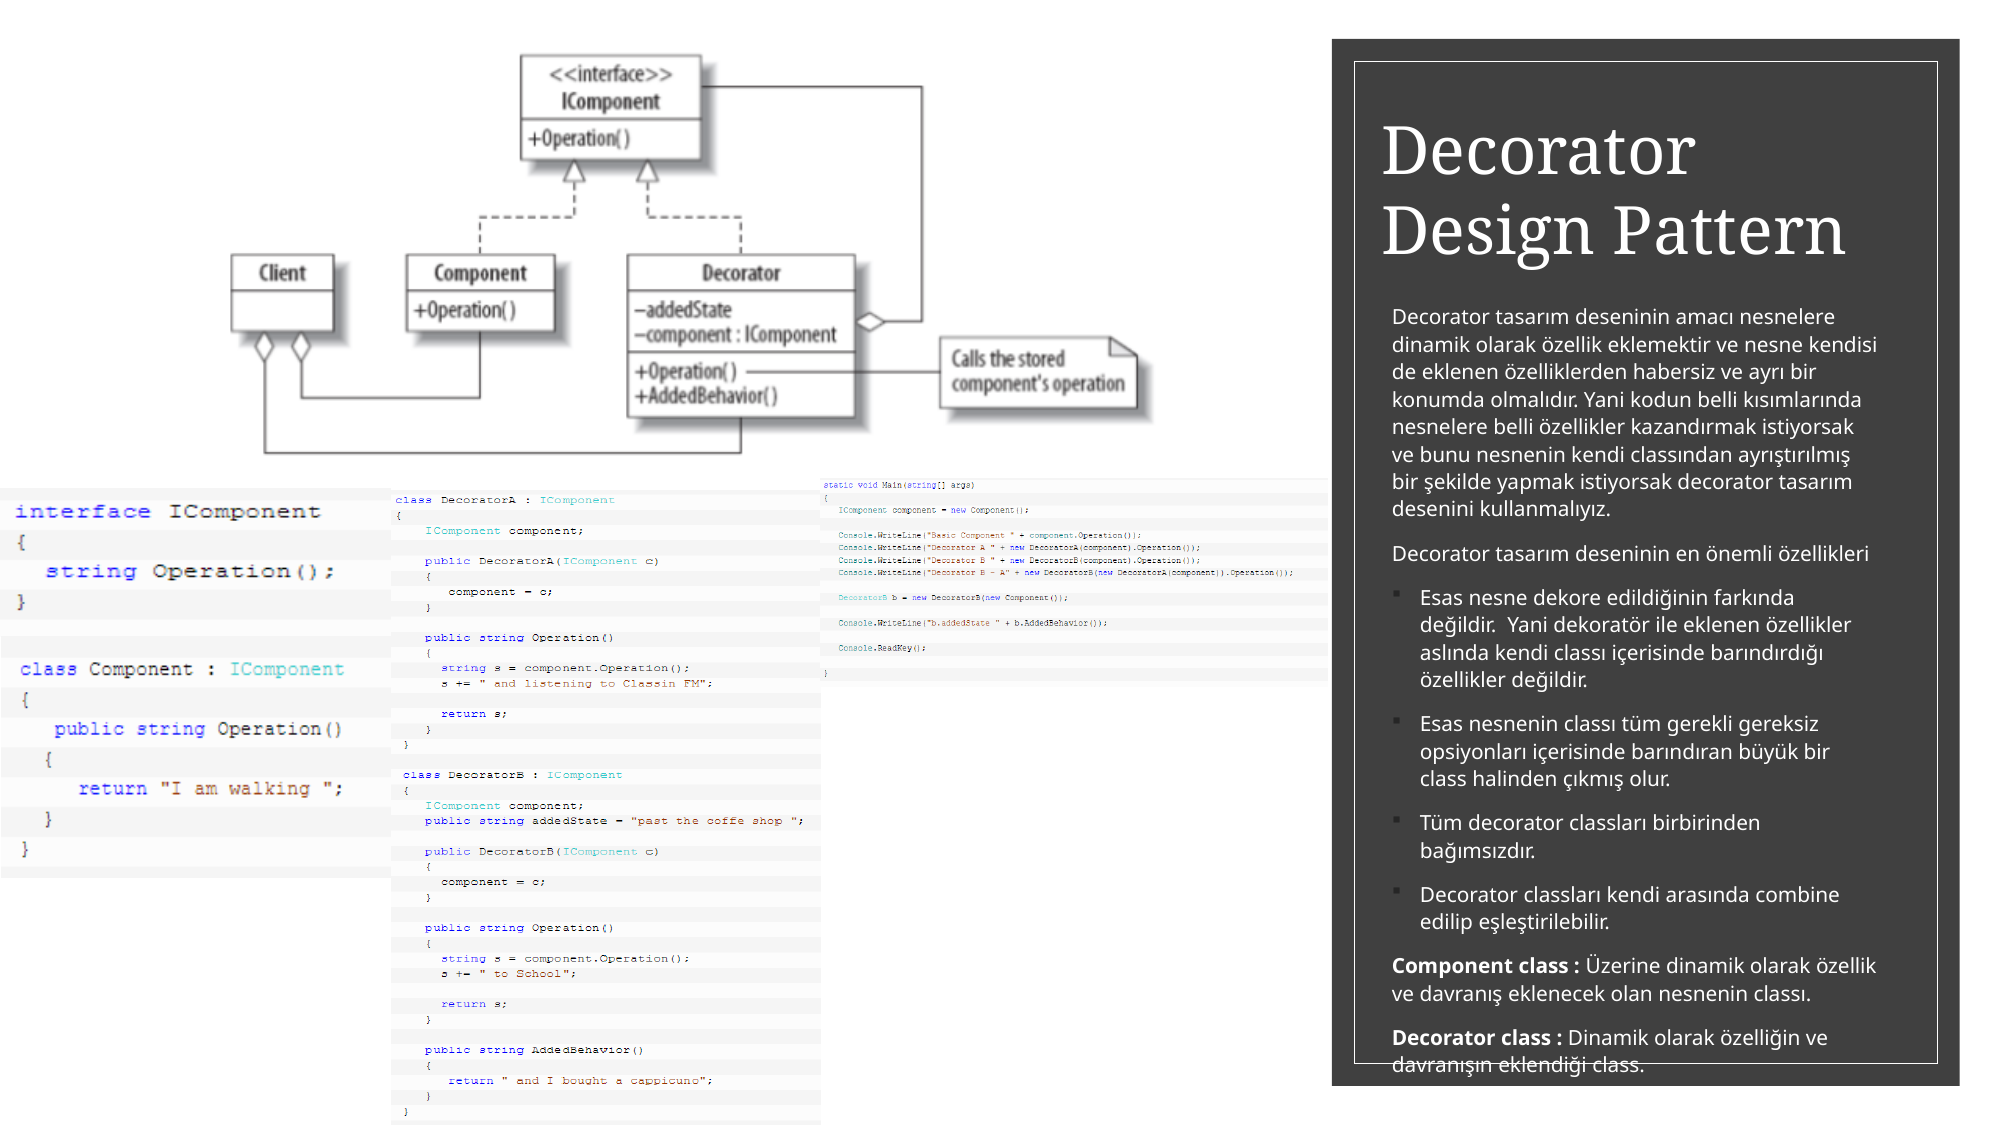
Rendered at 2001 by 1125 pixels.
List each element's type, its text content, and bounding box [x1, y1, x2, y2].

title Decorator Design Pattern [1366, 86, 1907, 276]
list Decorator tasarım deseninin amacı nesnelere dinamik olarak özellik eklemektir ve nesne kendisi de eklenen özelliklerden habersiz ve ayrı bir konumda olmalıdır. Yani kodun belli kısımlarında nesnelere belli özellikler kazandırmak istiyorsak ve bunu nesnenin kendi classından ayrıştırılmış bir şekilde yapmak istiyorsak decorator tasarım desenini kullanmalıyız. Decorator tasarım deseninin en önemli özellikleri Esas nesne dekore edildiğinin farkında değildir. Yani dekoratör ile eklenen özellikler aslında kendi classı içerisinde barındırdığı özellikler değildir. Esas nesnenin classı tüm gerekli gereksiz opsiyonları içerisinde barındıran büyük bir class halinden çıkmış olur. Tüm decorator classları birbirinden bağımsızdır. Decorator classları kendi arasında combine edilip eşleştirilebilir. Component class : Üzerine dinamik olarak özellik ve davranış eklenecek olan nesnenin classı. Decorator class : Dinamik olarak özelliğin ve davranışın eklendiği class. IComponent : Component ve Decorator classın türediği interface. [1376, 293, 1896, 1057]
picture [0, 28, 1328, 1125]
